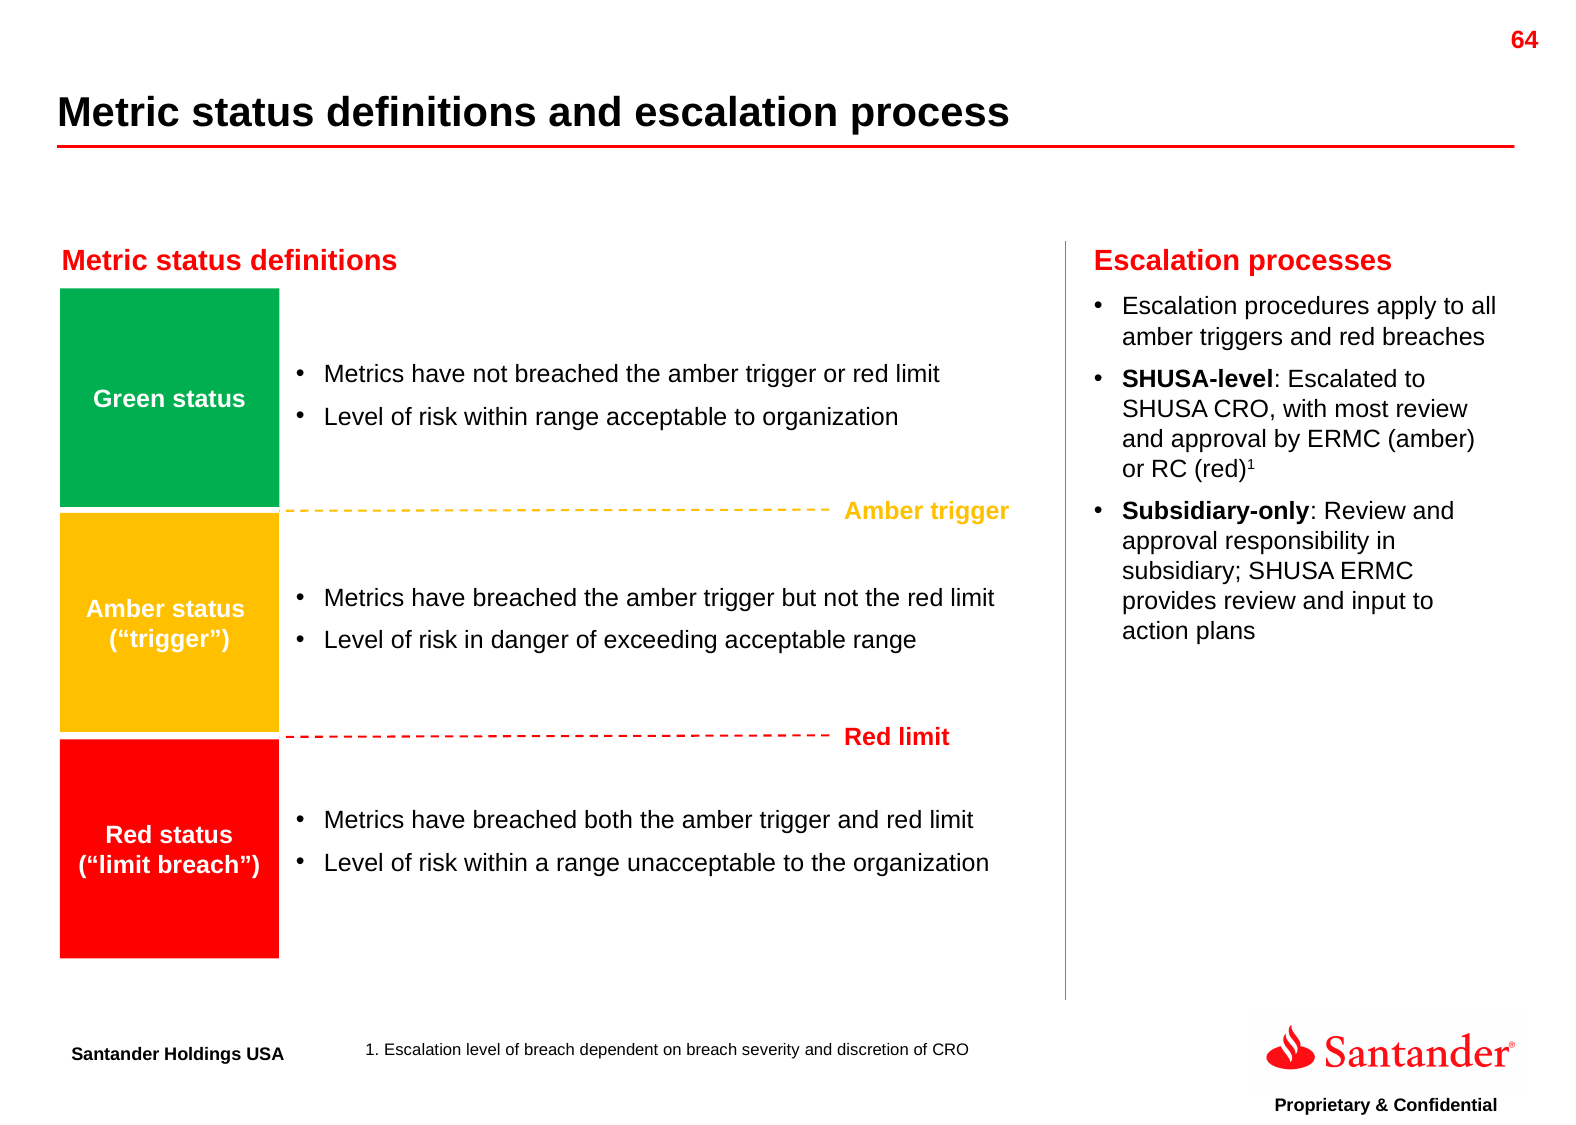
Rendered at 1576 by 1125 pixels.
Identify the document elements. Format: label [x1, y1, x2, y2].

text_box [1093, 290, 1515, 645]
text_box [278, 487, 1050, 532]
text_box [59, 512, 279, 732]
text_box [60, 288, 280, 507]
text_box [61, 241, 771, 277]
text_box [365, 1038, 1186, 1059]
list [57, 74, 1479, 146]
text_box [59, 739, 279, 959]
text_box [279, 713, 1008, 758]
picture [1247, 1011, 1528, 1094]
text_box [1093, 241, 1515, 277]
text_box [295, 240, 1066, 1001]
